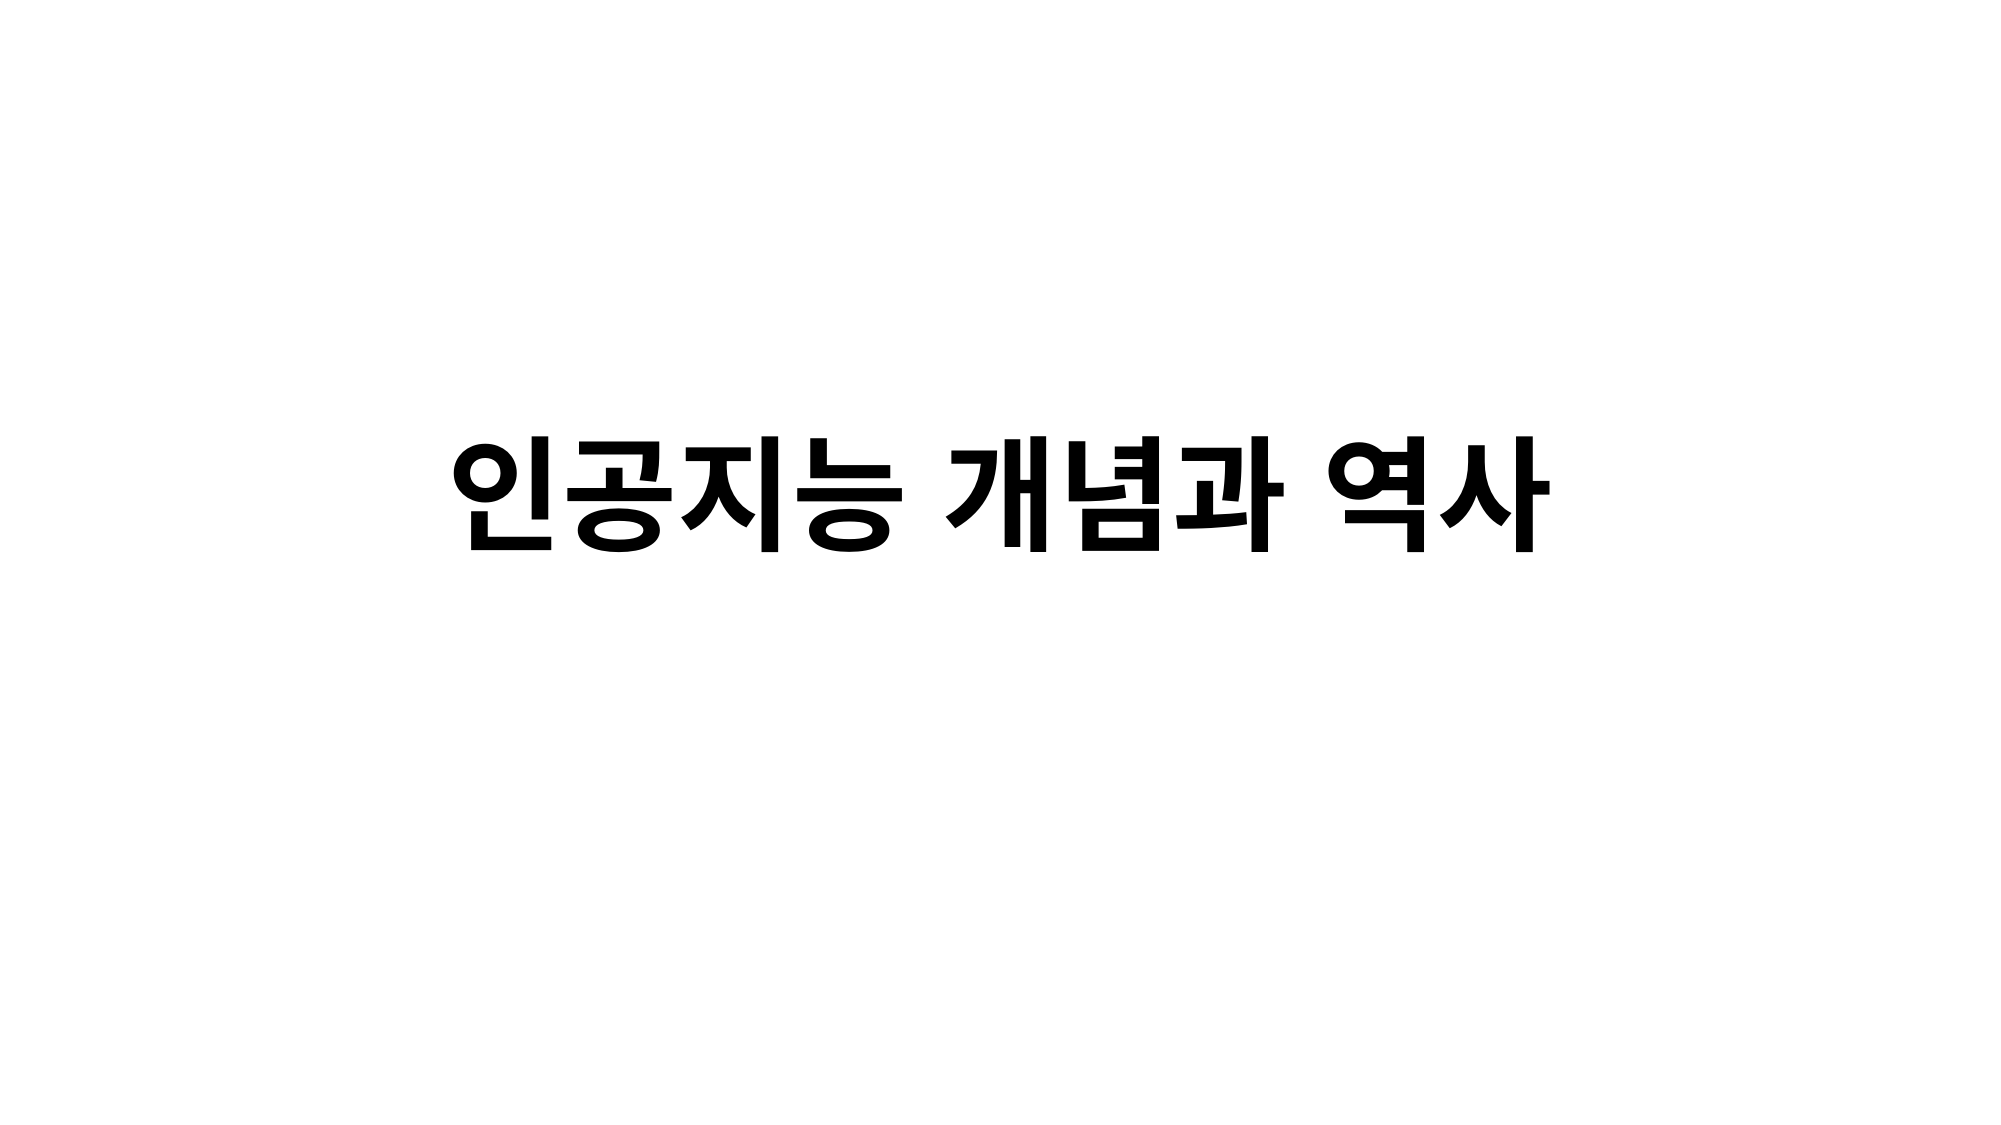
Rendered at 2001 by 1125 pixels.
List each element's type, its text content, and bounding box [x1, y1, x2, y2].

title 인공지능 개념과 역사 [249, 184, 1750, 576]
